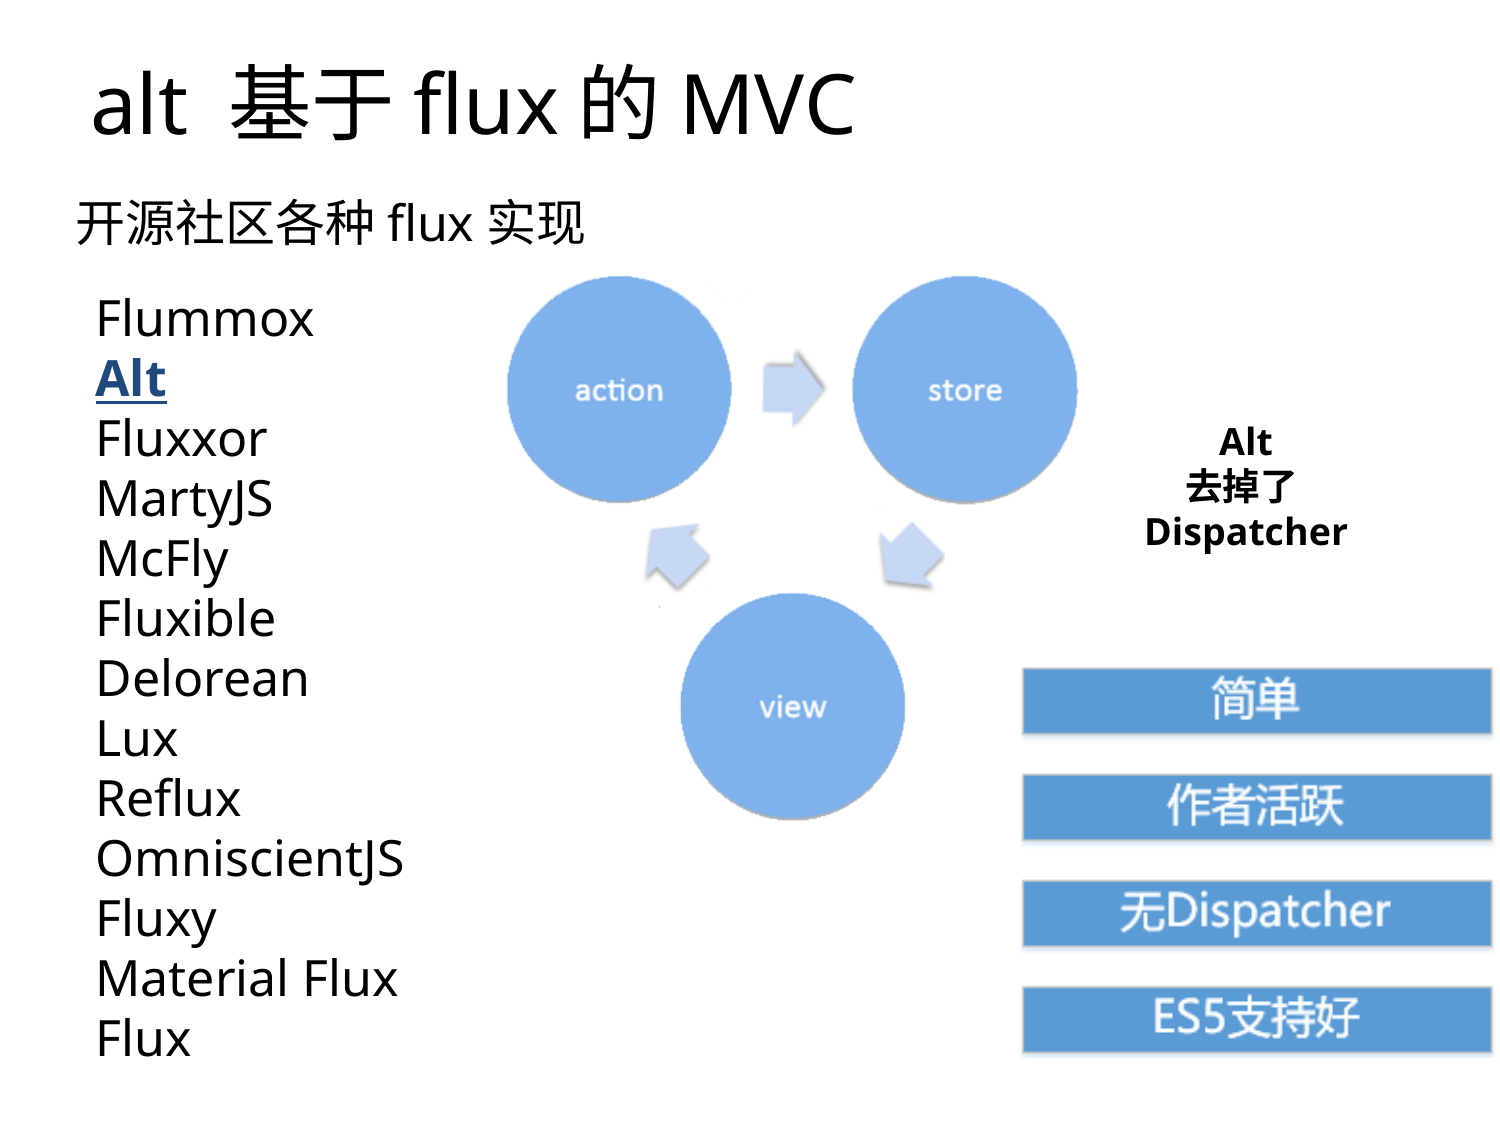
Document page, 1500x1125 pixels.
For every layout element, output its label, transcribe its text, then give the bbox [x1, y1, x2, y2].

text_box Flummox Alt Fluxxor MartyJS McFly Fluxible Delorean Lux Reflux OmniscientJS Fluxy Material Flux Flux [5, 279, 756, 1075]
text_box 开源社区各种flux实现 [60, 184, 602, 260]
picture [501, 271, 1500, 1058]
text_box Alt 去掉了Dispatcher [1127, 410, 1365, 561]
text_box alt 基于flux的MVC [74, 42, 1425, 159]
